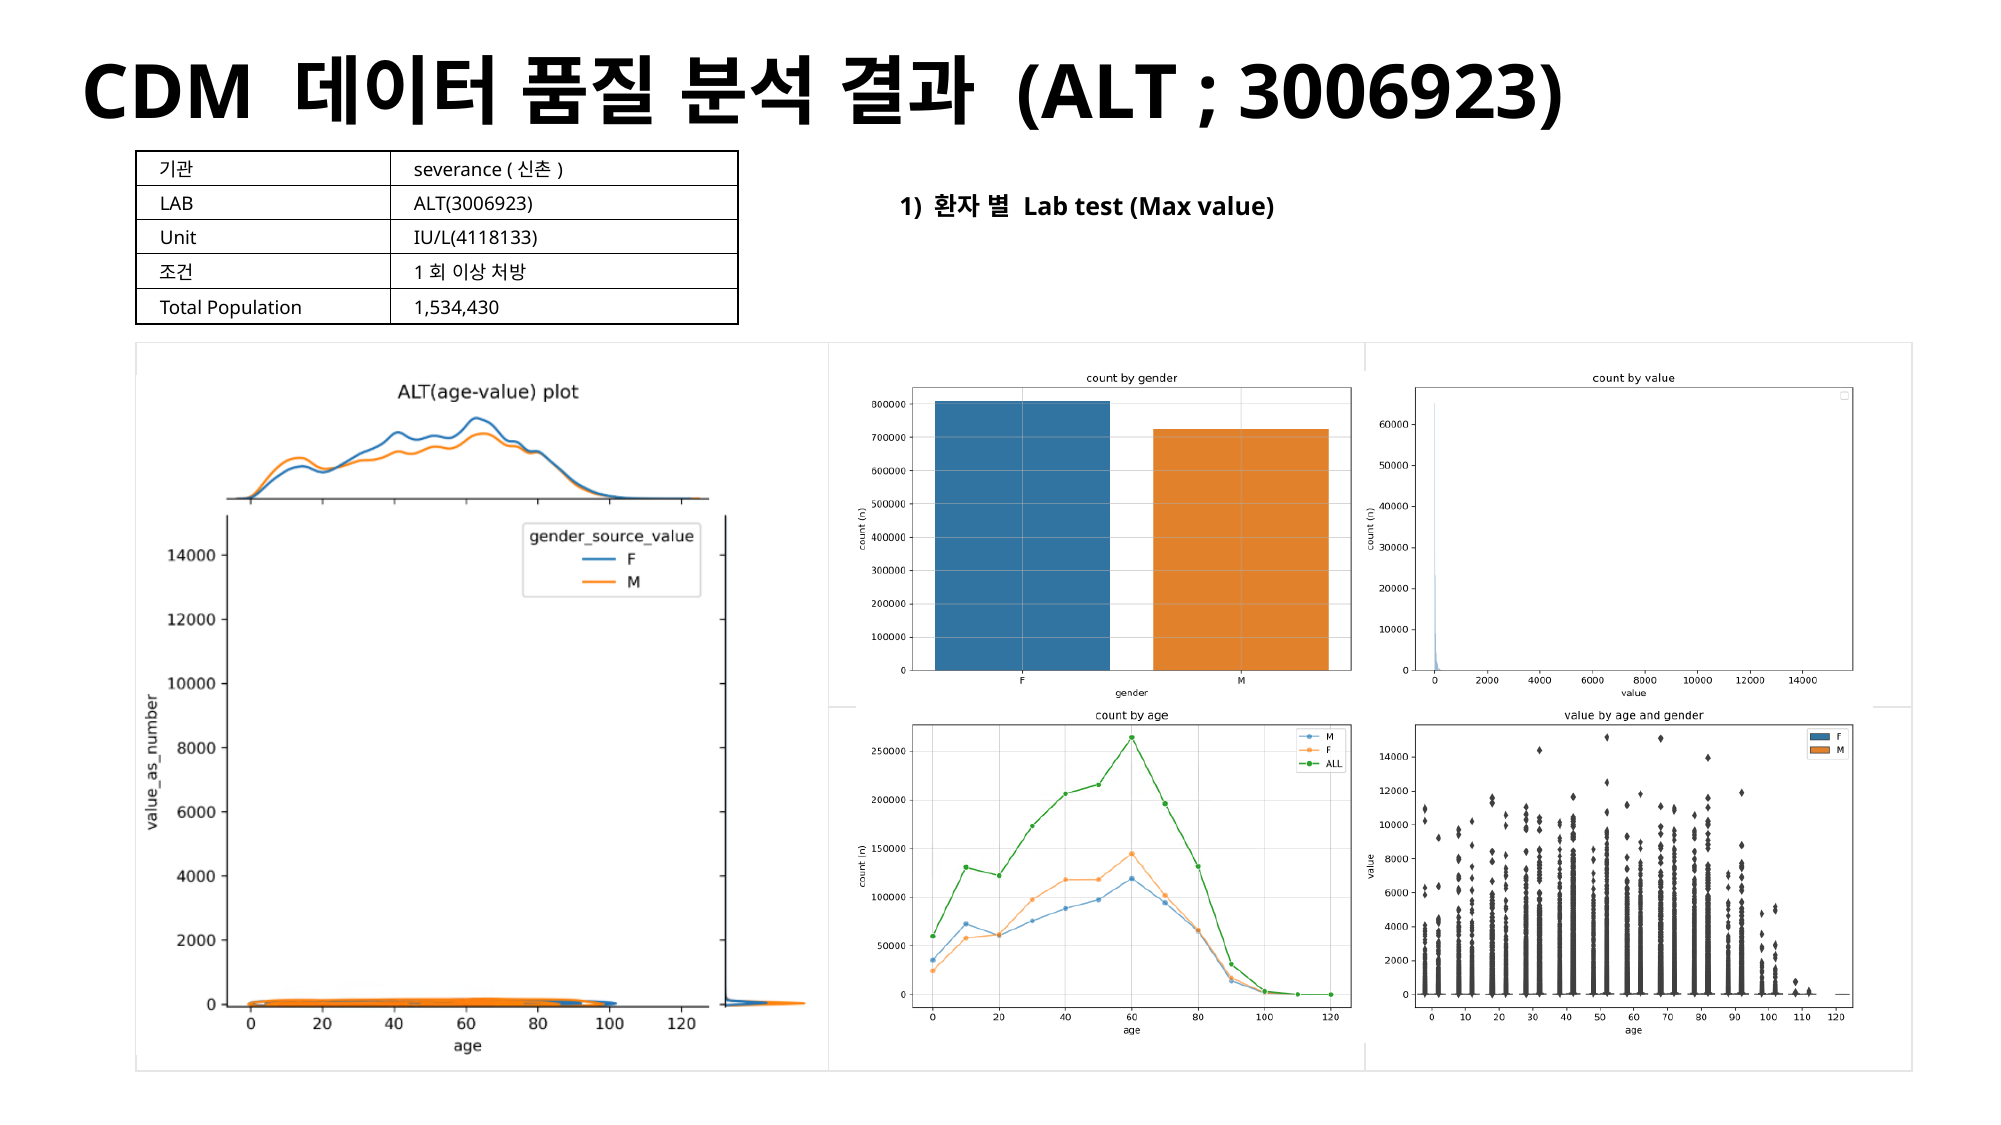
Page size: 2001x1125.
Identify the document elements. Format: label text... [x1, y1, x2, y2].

table_header severance (신촌) [391, 152, 737, 185]
table_header 기관 [137, 152, 390, 185]
table_header [1366, 343, 1911, 706]
table_cell IU/L(4118133) [391, 220, 737, 253]
table_cell [829, 708, 1364, 1070]
table_cell ALT(3006923) [391, 186, 737, 219]
table_cell [1366, 708, 1911, 1070]
table_cell LAB [137, 186, 390, 219]
text_box 1) 환자 별 Lab test (Max value)​ [809, 182, 1647, 228]
table_cell 조건 [137, 254, 390, 288]
table_header [829, 343, 1364, 706]
table_cell Total Population [137, 289, 390, 323]
table_cell Unit [137, 220, 390, 253]
title CDM 데이터 품질 분석 결과 (ALT ; 3006923) [66, 57, 1913, 132]
table_cell 1회 이상 처방 [391, 254, 737, 288]
table_cell 1,534,430 [391, 289, 737, 323]
picture [136, 375, 817, 1055]
picture [856, 371, 1873, 1043]
table_header [137, 343, 828, 1070]
